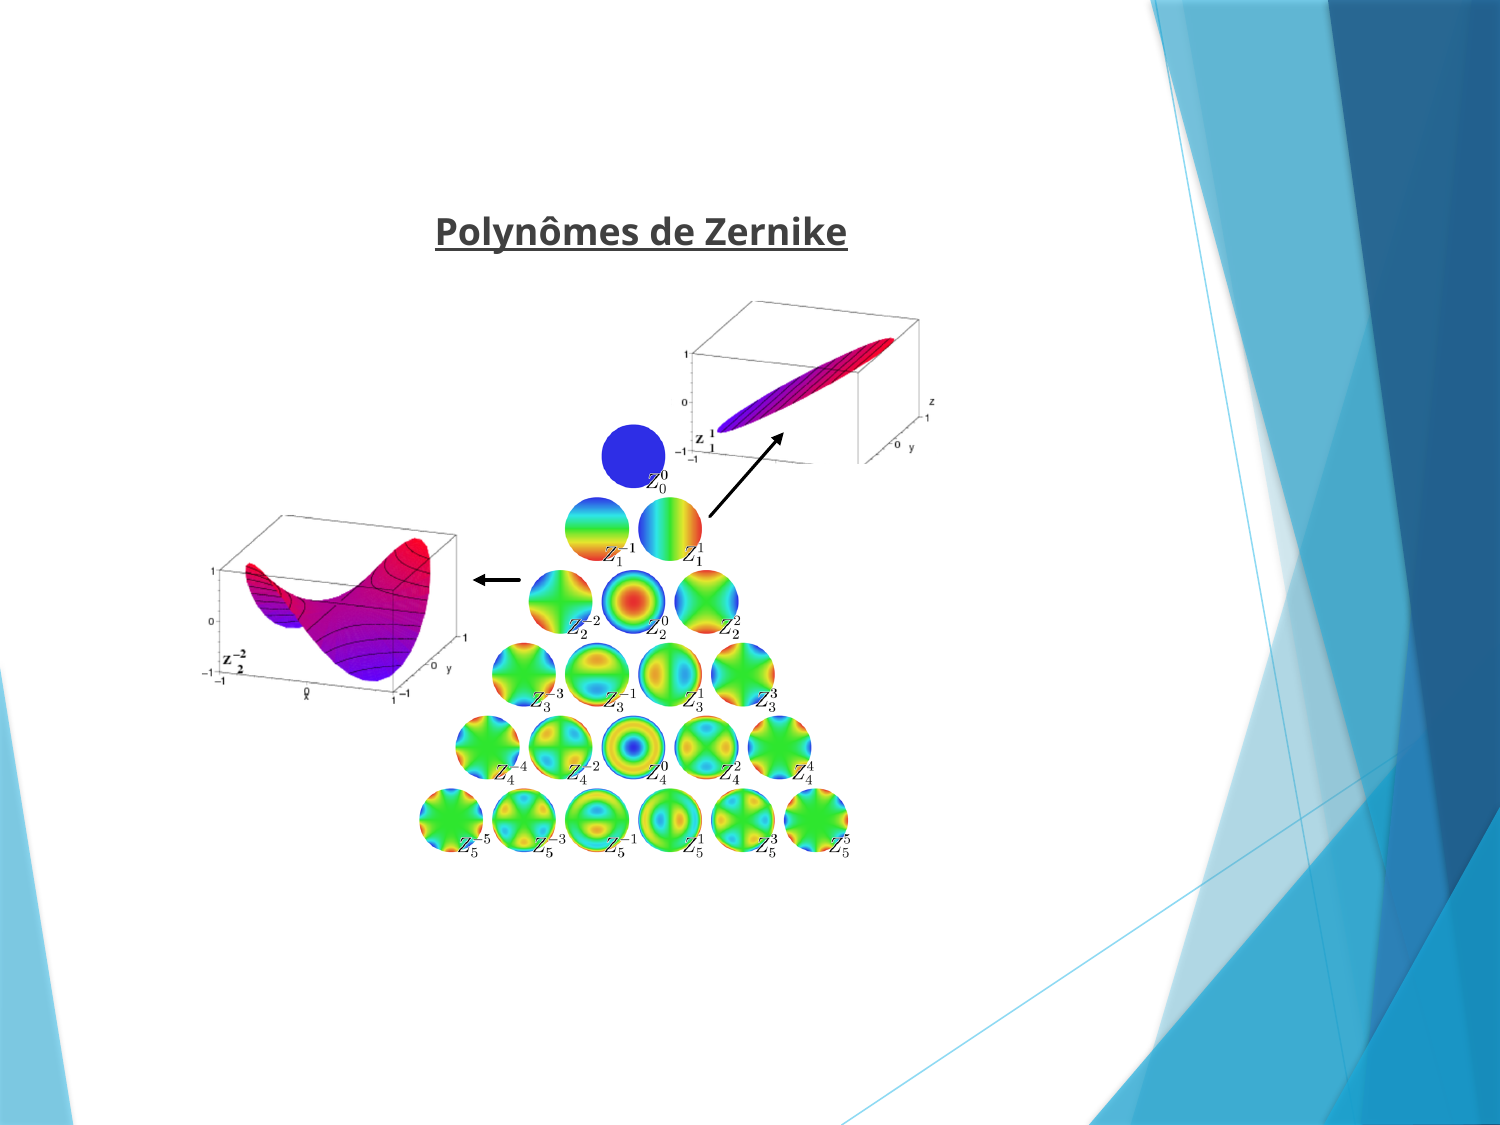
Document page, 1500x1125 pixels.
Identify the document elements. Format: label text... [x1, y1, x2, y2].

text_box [709, 431, 785, 518]
text_box Polynômes de Zernike [419, 200, 863, 261]
picture [201, 291, 938, 866]
